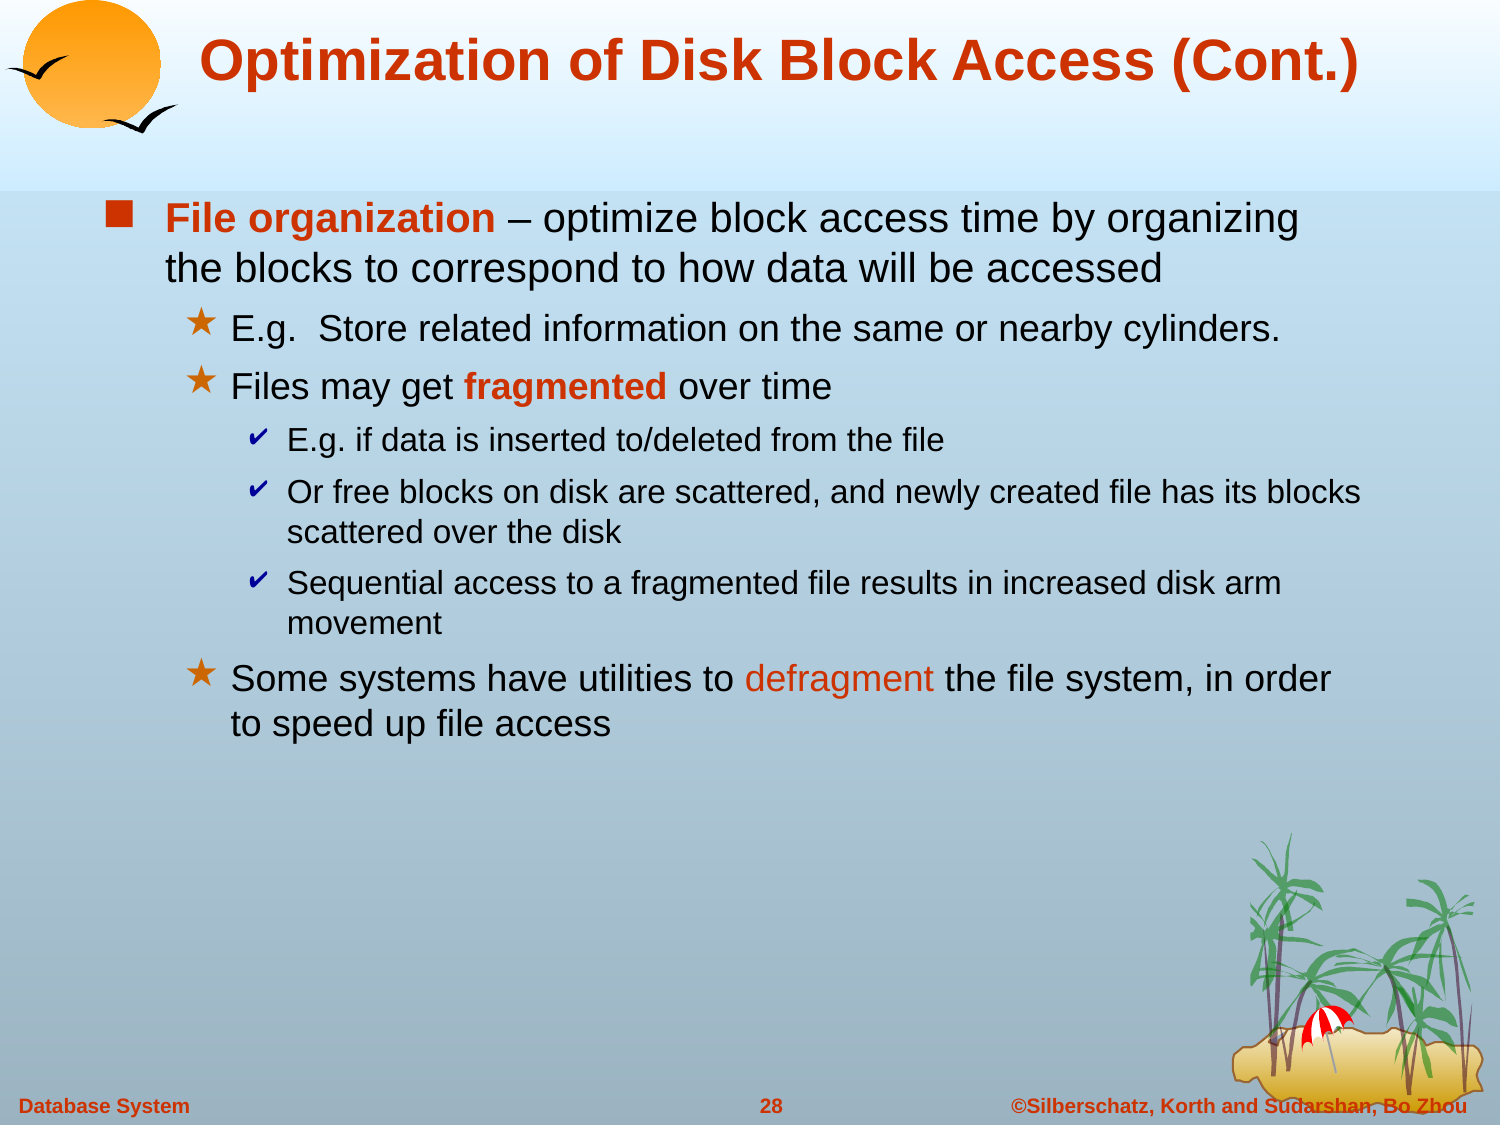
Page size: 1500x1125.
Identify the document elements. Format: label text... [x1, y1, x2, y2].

title Optimization of Disk Block Access (Cont.) [117, 0, 1443, 100]
list File organization – optimize block access time by organizing the blocks to correspond to how data will be accessed E.g. Store related information on the same or nearby cylinders. Files may get fragmented over time E.g. if data is inserted to/deleted from the file Or free blocks on disk are scattered, and newly created file has its blocks scattered over the disk Sequential access to a fragmented file results in increased disk arm movement Some systems have utilities to defragment the file system, in order to speed up file access [93, 182, 1382, 983]
